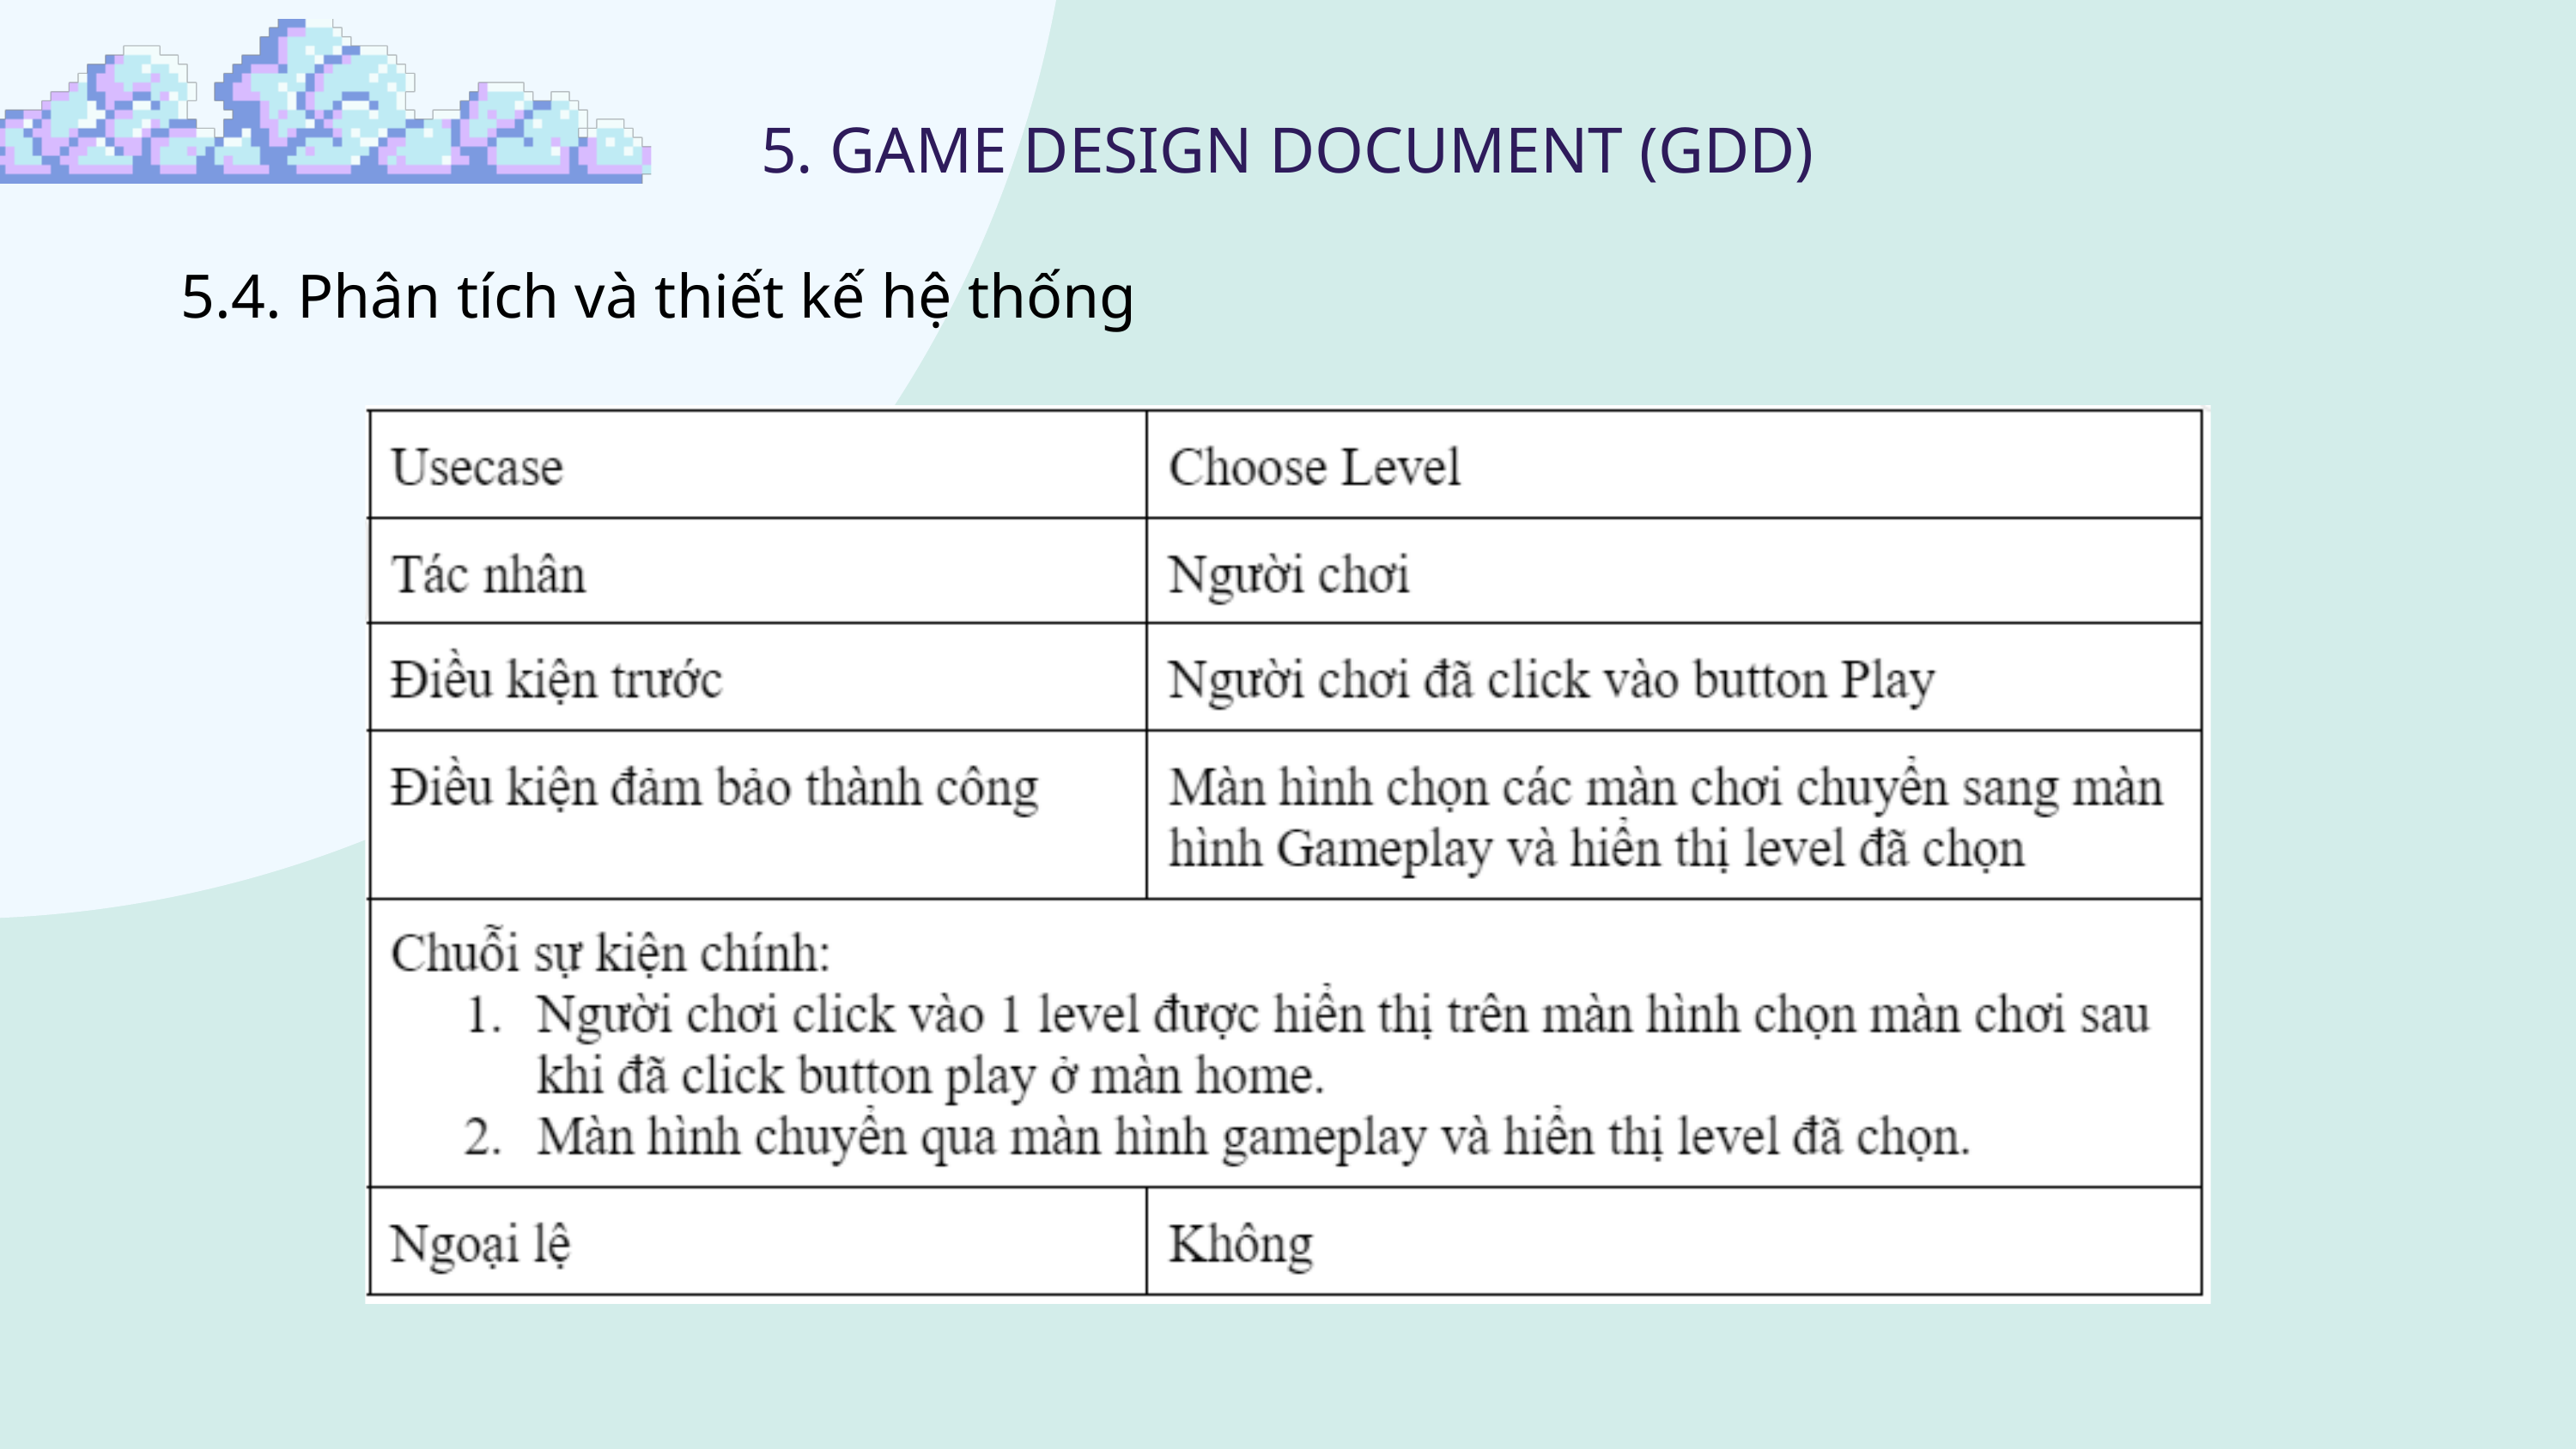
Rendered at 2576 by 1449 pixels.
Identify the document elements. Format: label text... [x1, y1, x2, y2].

text_box 5.4. Phân tích và thiết kế hệ thống [1082, 246, 1288, 330]
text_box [0, 0, 1076, 919]
text_box [365, 405, 2211, 1304]
text_box 5. GAME DESIGN DOCUMENT (GDD) [1082, 97, 1881, 185]
